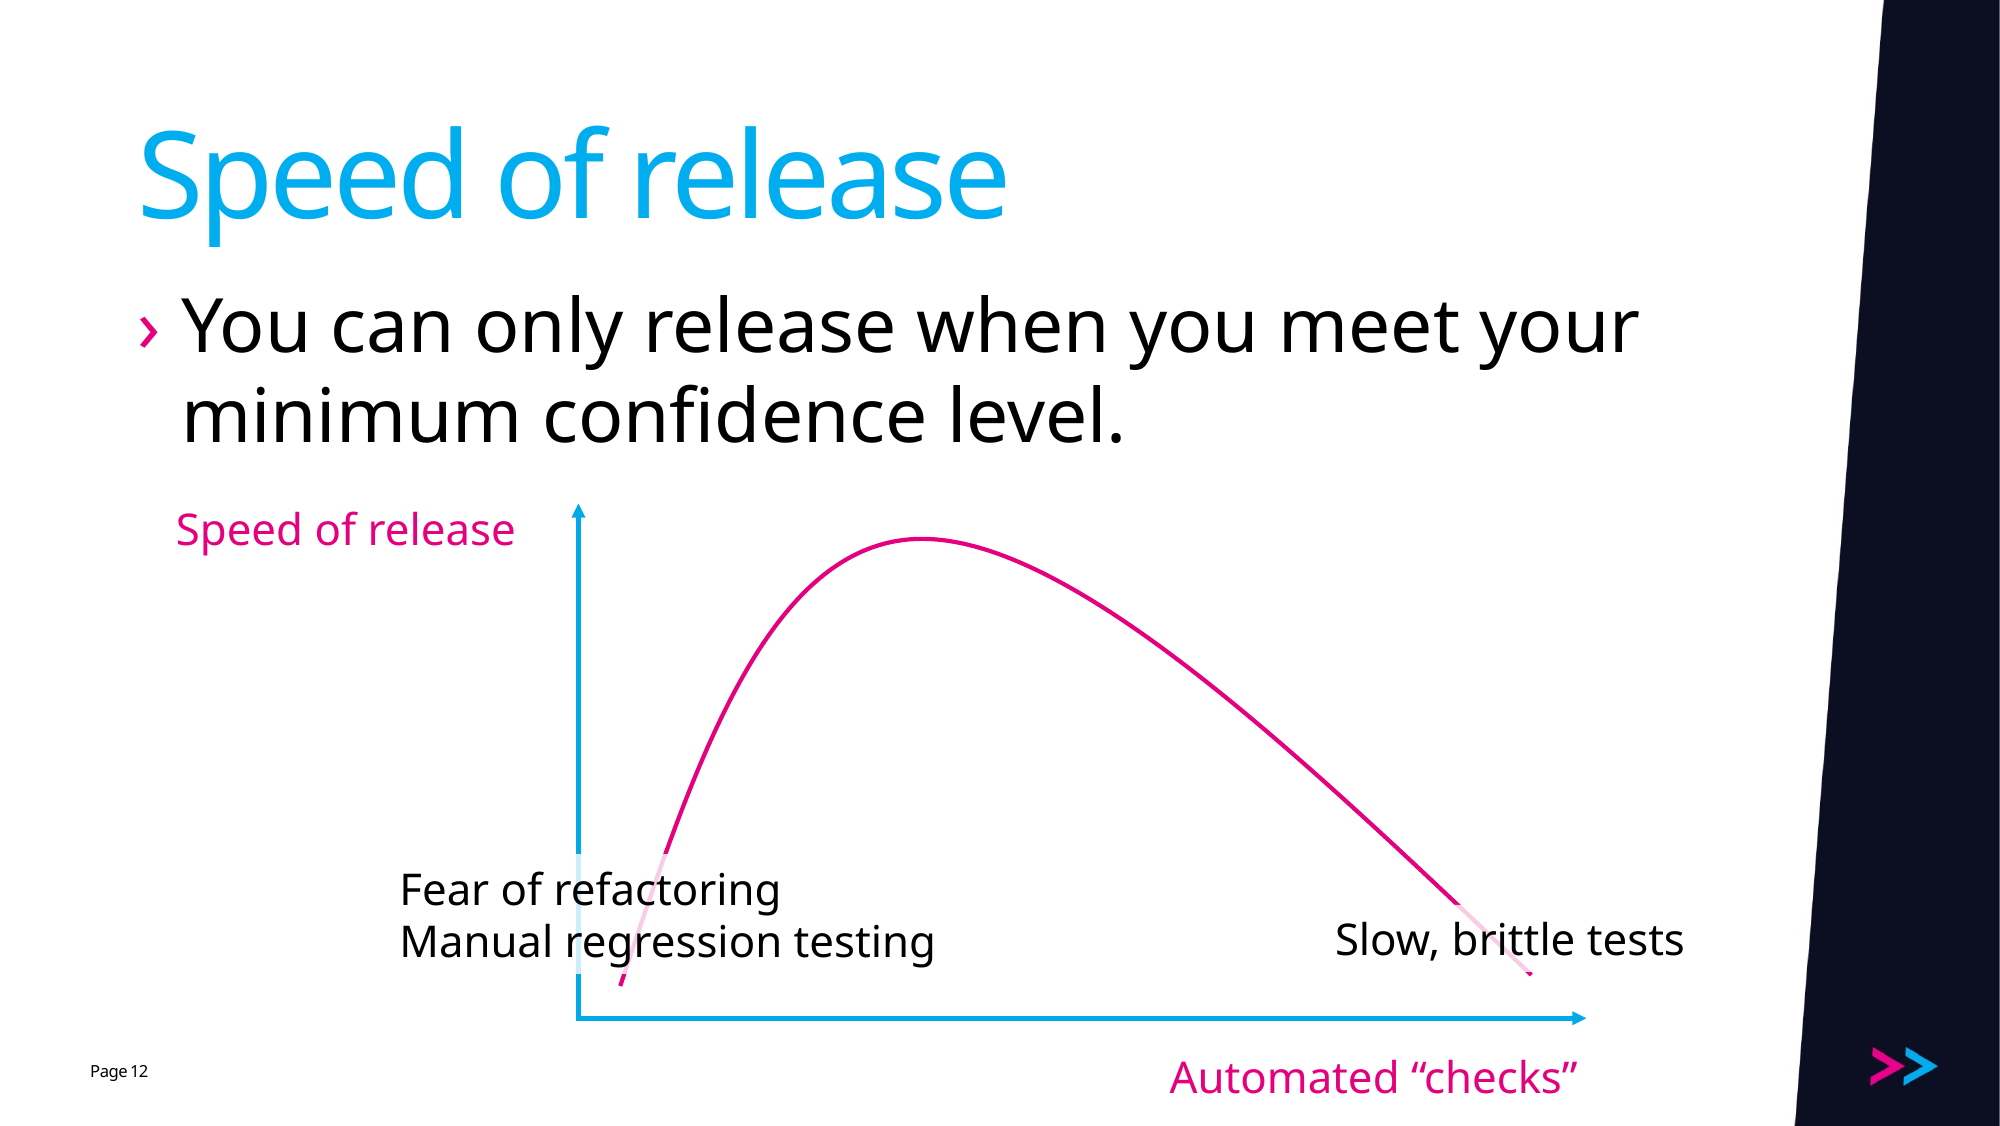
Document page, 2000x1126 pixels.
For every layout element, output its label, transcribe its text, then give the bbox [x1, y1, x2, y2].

list You can only release when you meet your minimum confidence level. [137, 277, 1786, 1021]
picture [0, 0, 2000, 1126]
text_box [618, 536, 1533, 987]
text_box Fear of refactoring Manual regression testing [384, 854, 574, 974]
text_box Automated “checks” [1154, 1041, 1593, 1110]
slide_number 12 [130, 1061, 166, 1113]
text_box Speed of release [161, 494, 532, 562]
title Speed of release [137, 54, 1786, 243]
text_box Slow, brittle tests [1320, 904, 1701, 972]
text_box Fear of refactoring Manual regression testing [583, 854, 952, 974]
